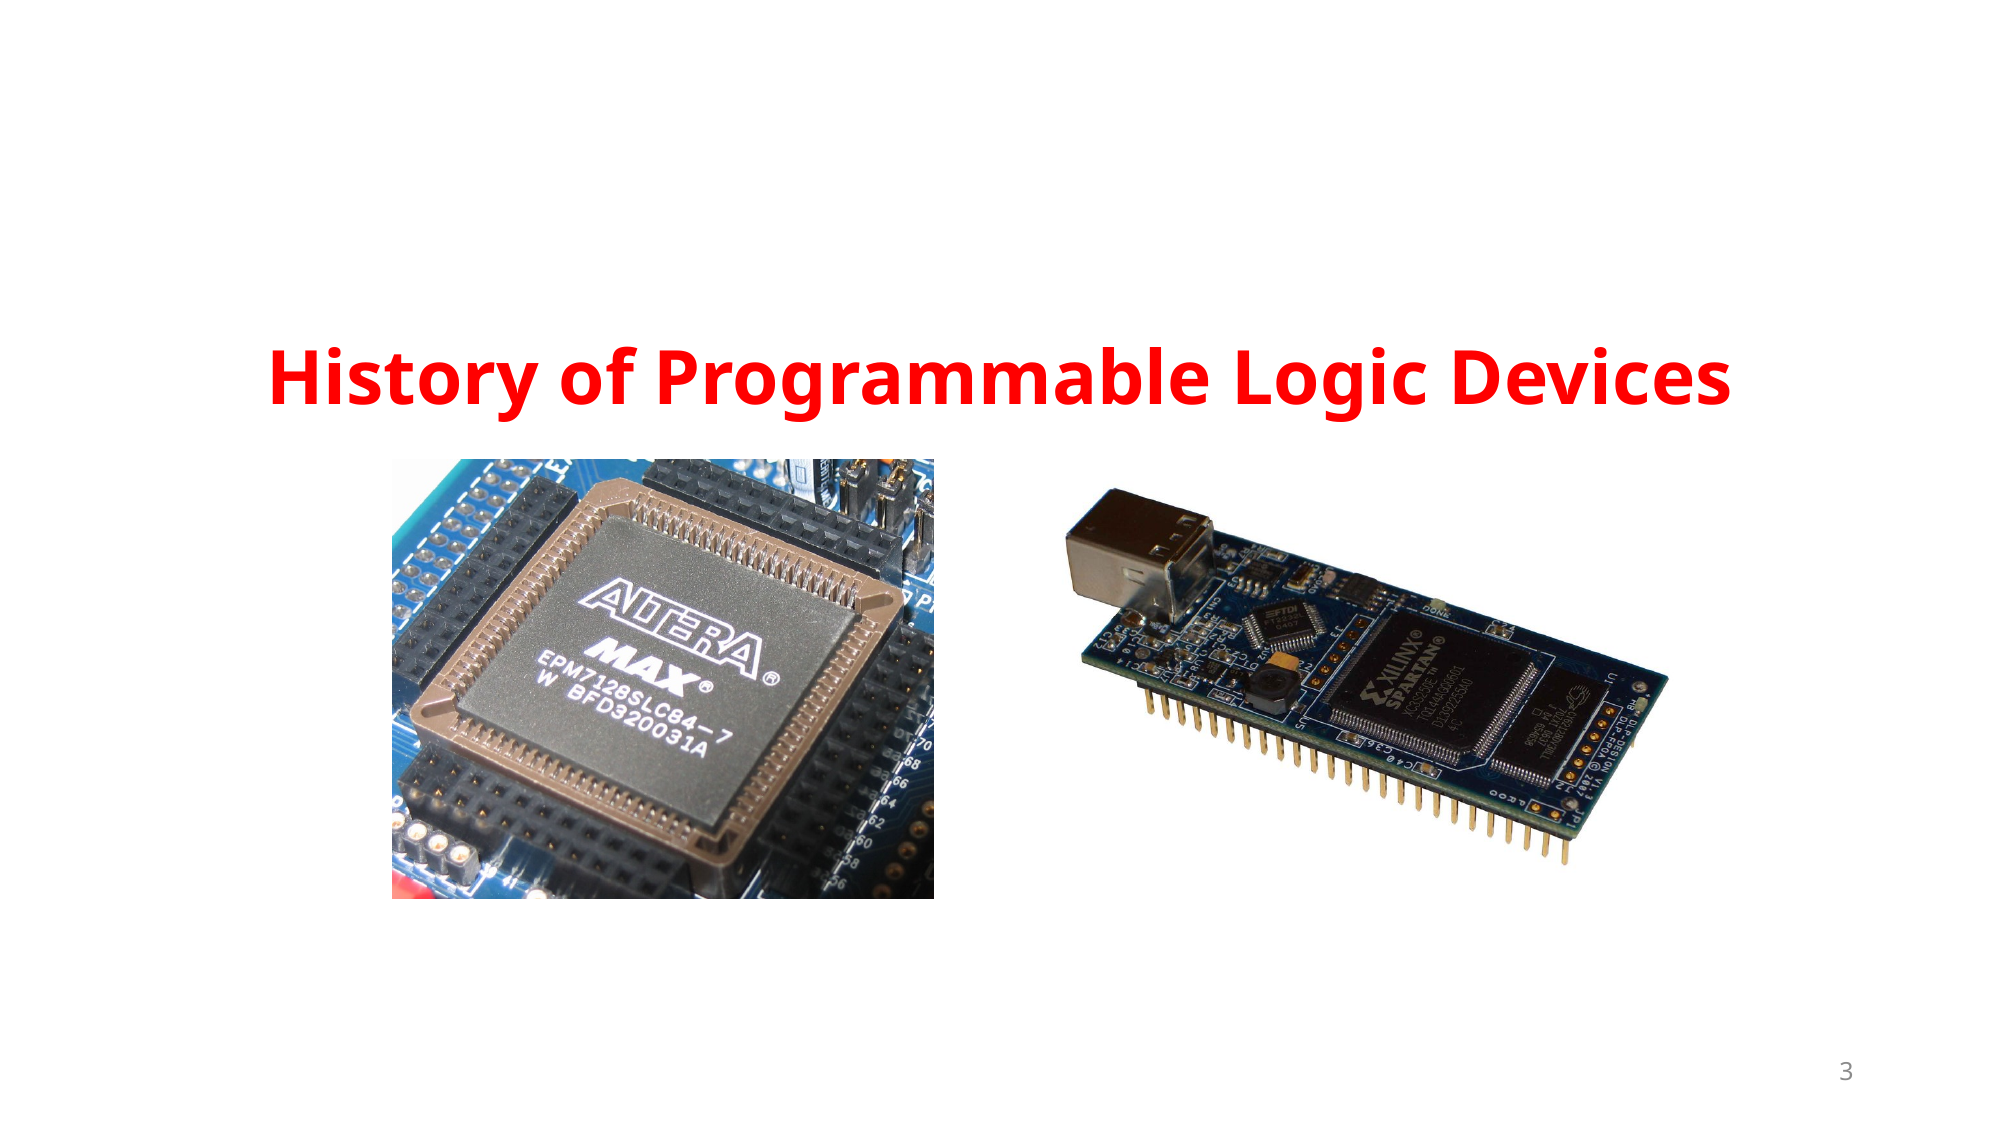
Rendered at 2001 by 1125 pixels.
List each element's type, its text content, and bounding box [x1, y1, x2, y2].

list History of Programmable Logic Devices [137, 241, 1863, 956]
picture [1031, 471, 1689, 887]
picture [392, 459, 934, 899]
slide_number 3 [1418, 1040, 1869, 1101]
